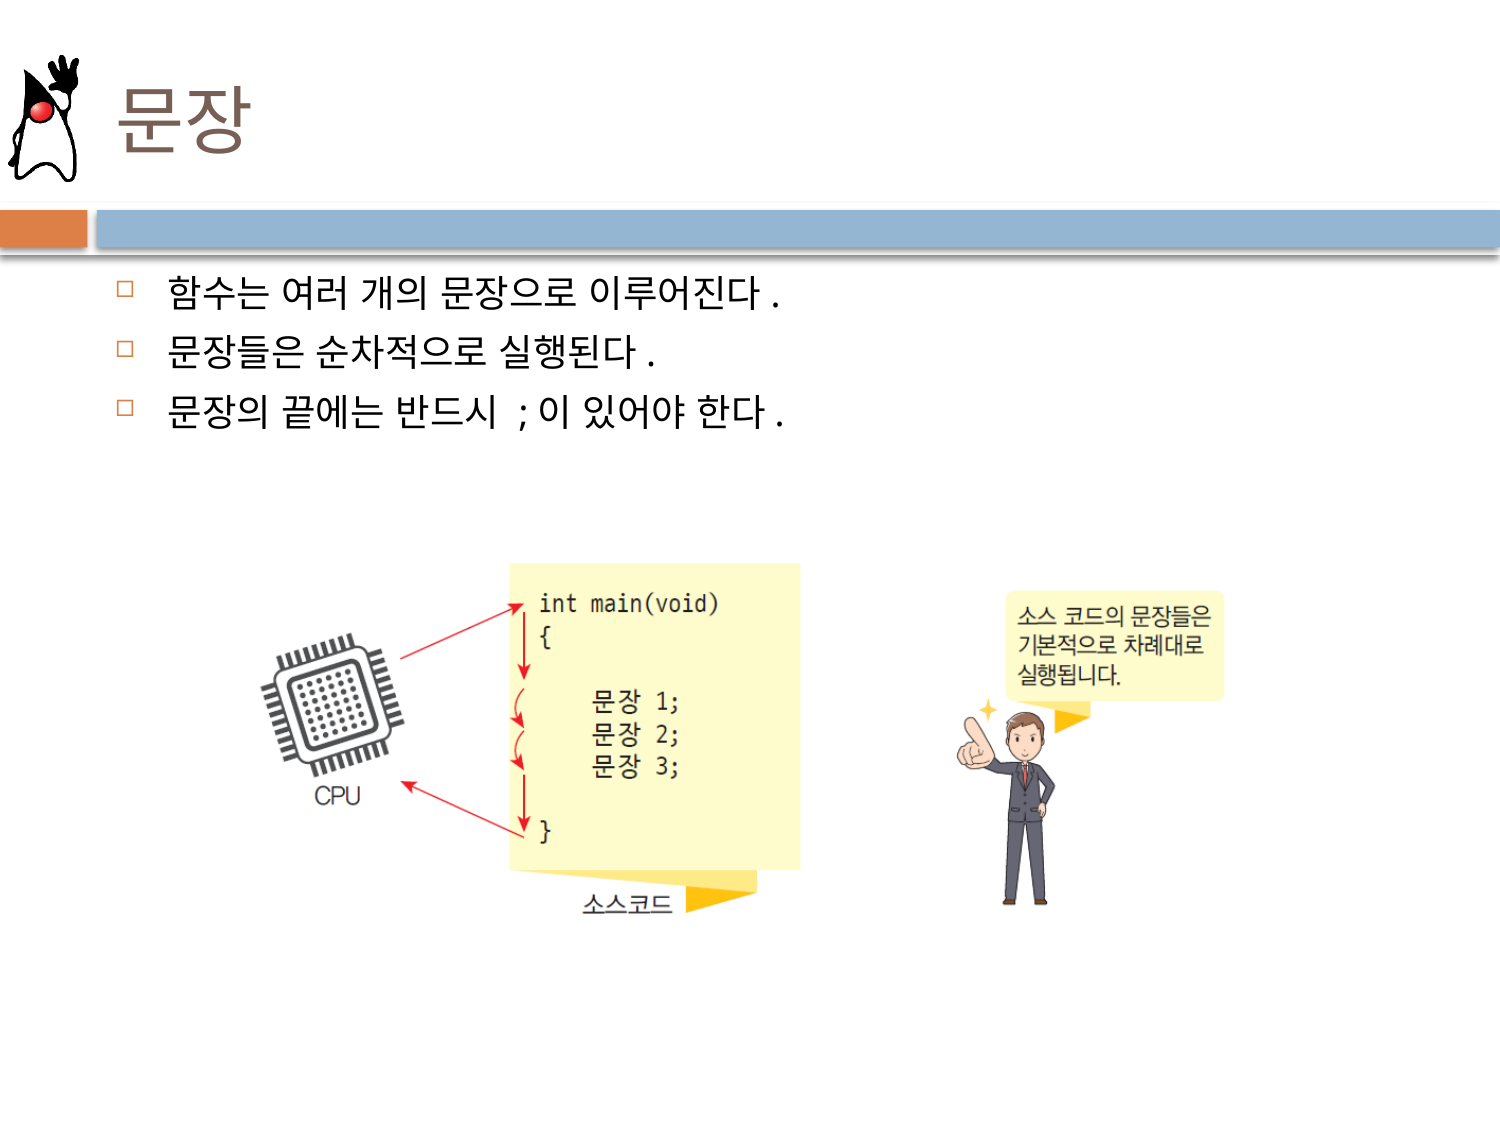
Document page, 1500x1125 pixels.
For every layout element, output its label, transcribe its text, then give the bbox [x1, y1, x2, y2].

list 함수는 여러 개의 문장으로 이루어진다. 문장들은 순차적으로 실행된다. 문장의 끝에는 반드시 ;이 있어야 한다. [100, 262, 1438, 1000]
title 문장 [100, 37, 1438, 200]
picture [8, 55, 79, 182]
picture [233, 525, 1225, 934]
